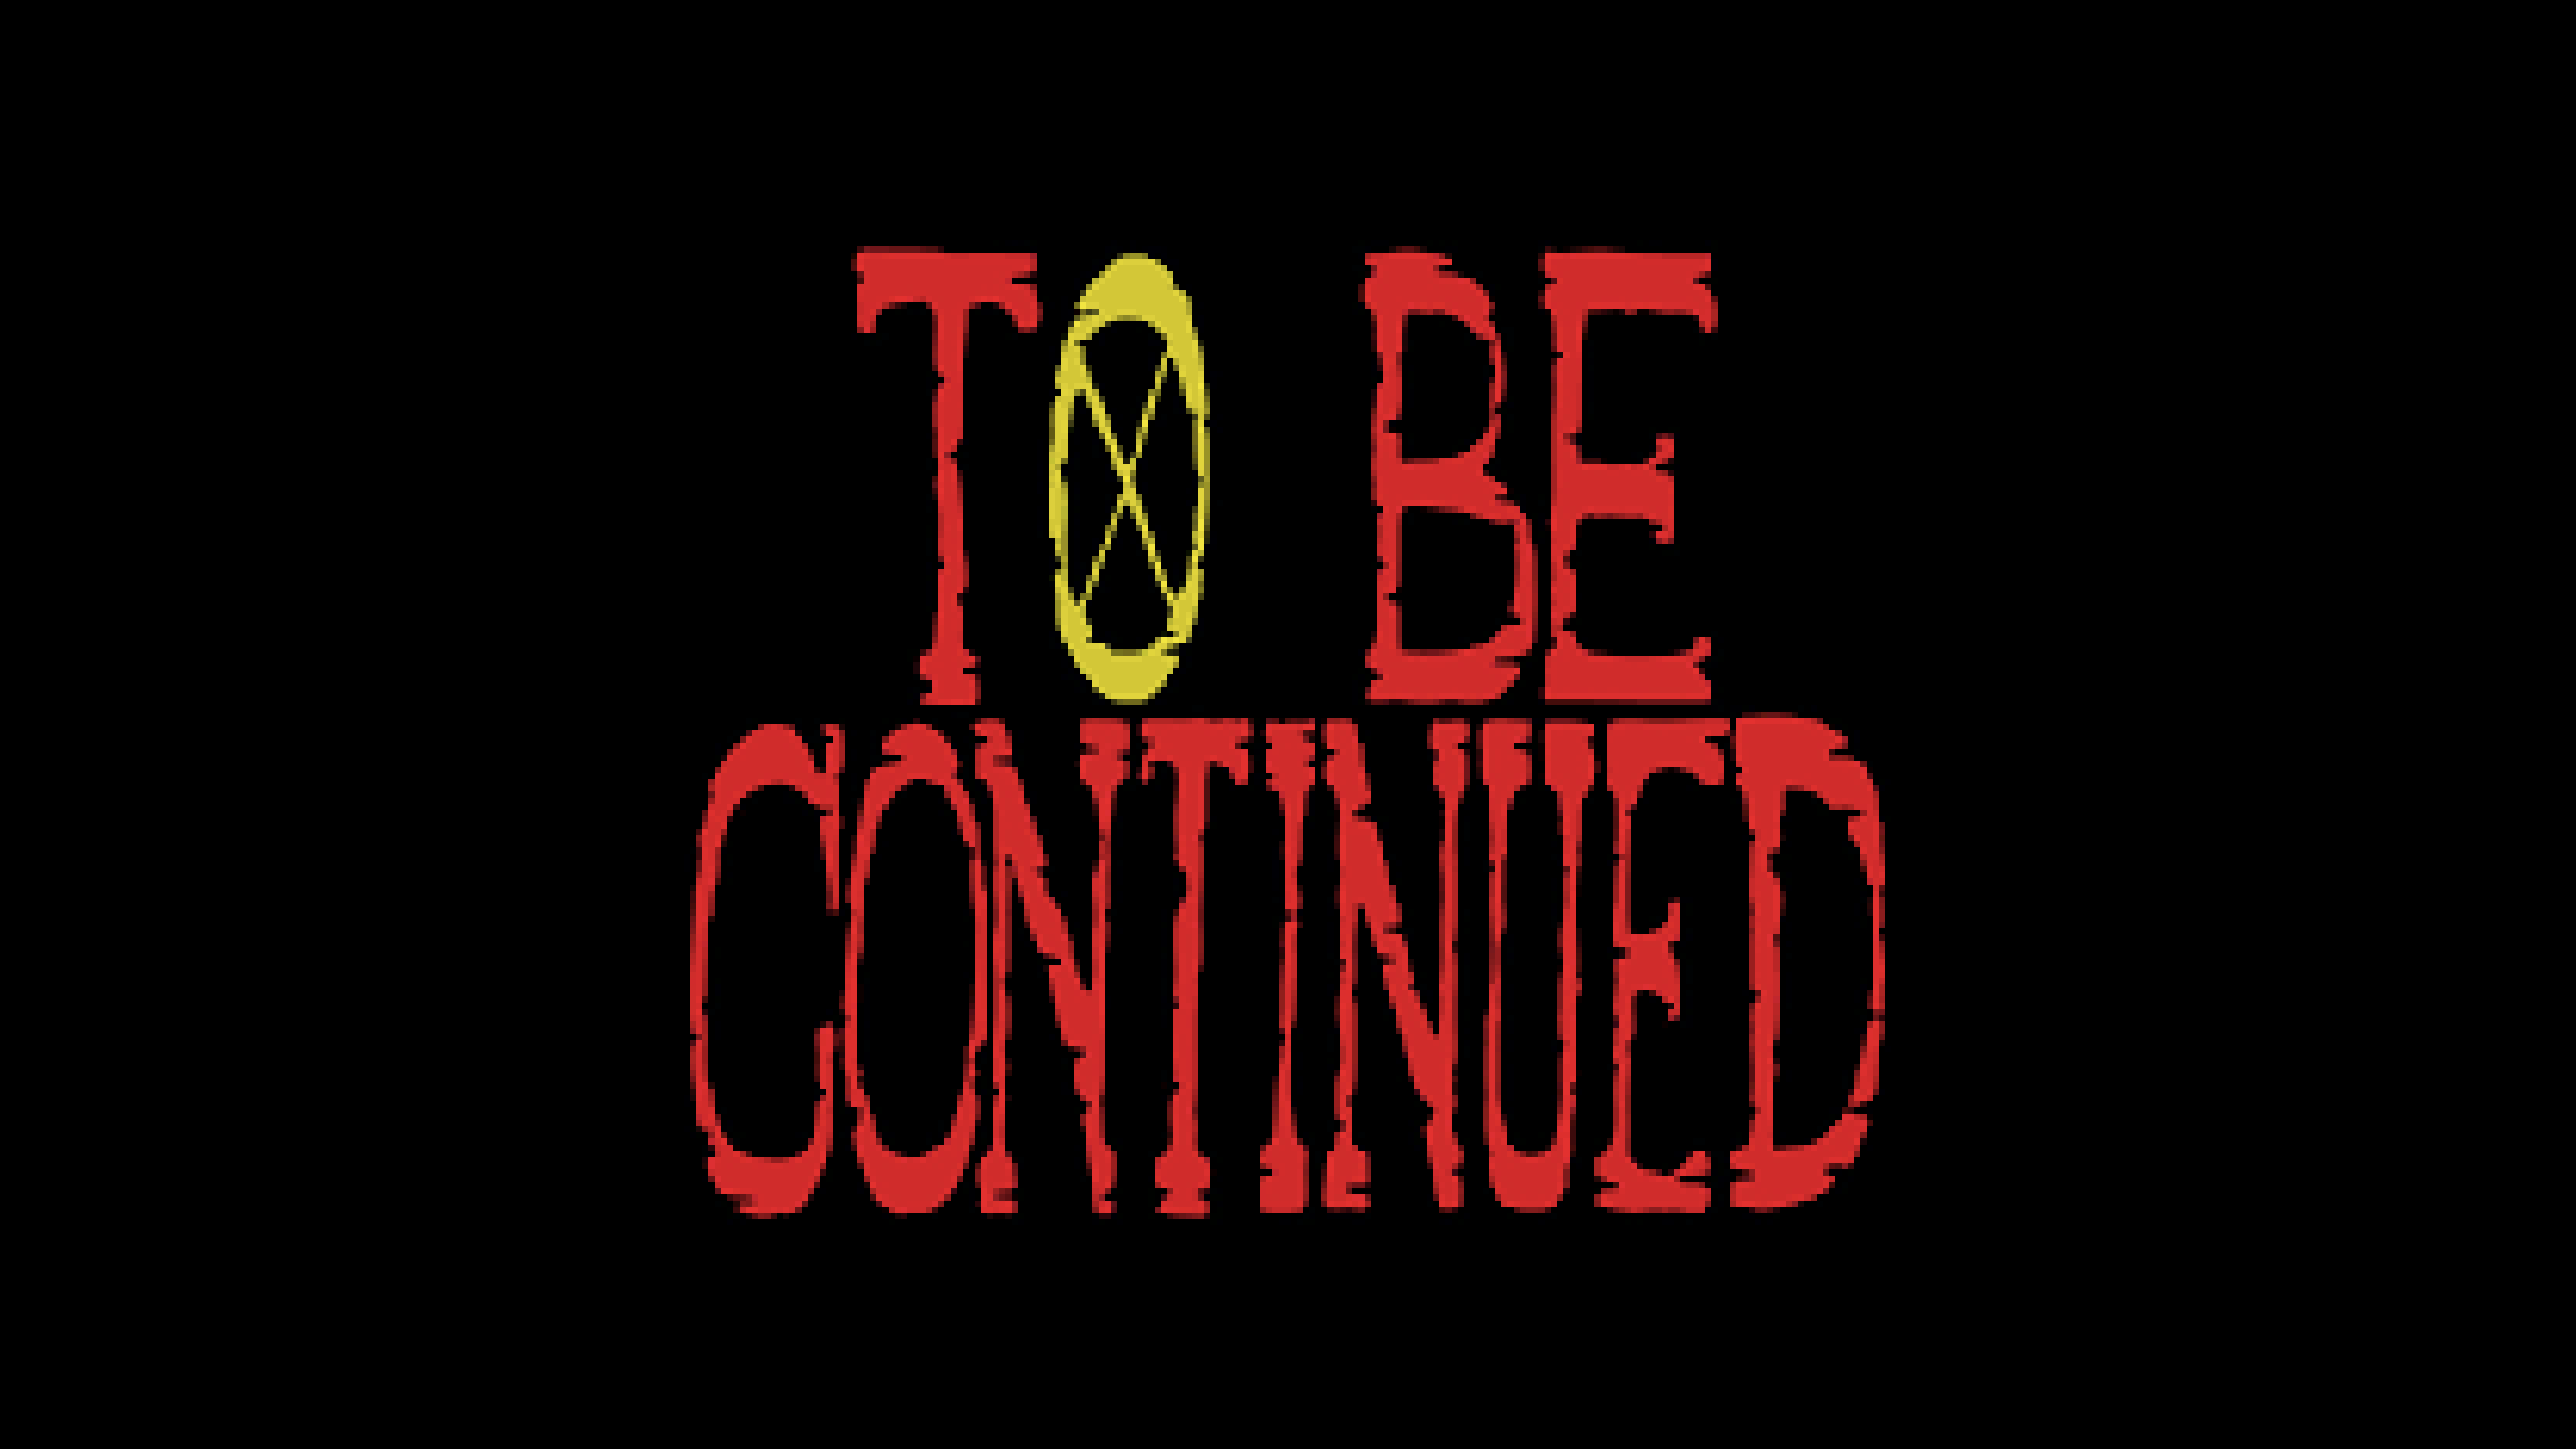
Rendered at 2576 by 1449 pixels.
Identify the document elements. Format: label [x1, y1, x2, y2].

text_box [592, 191, 1985, 1257]
